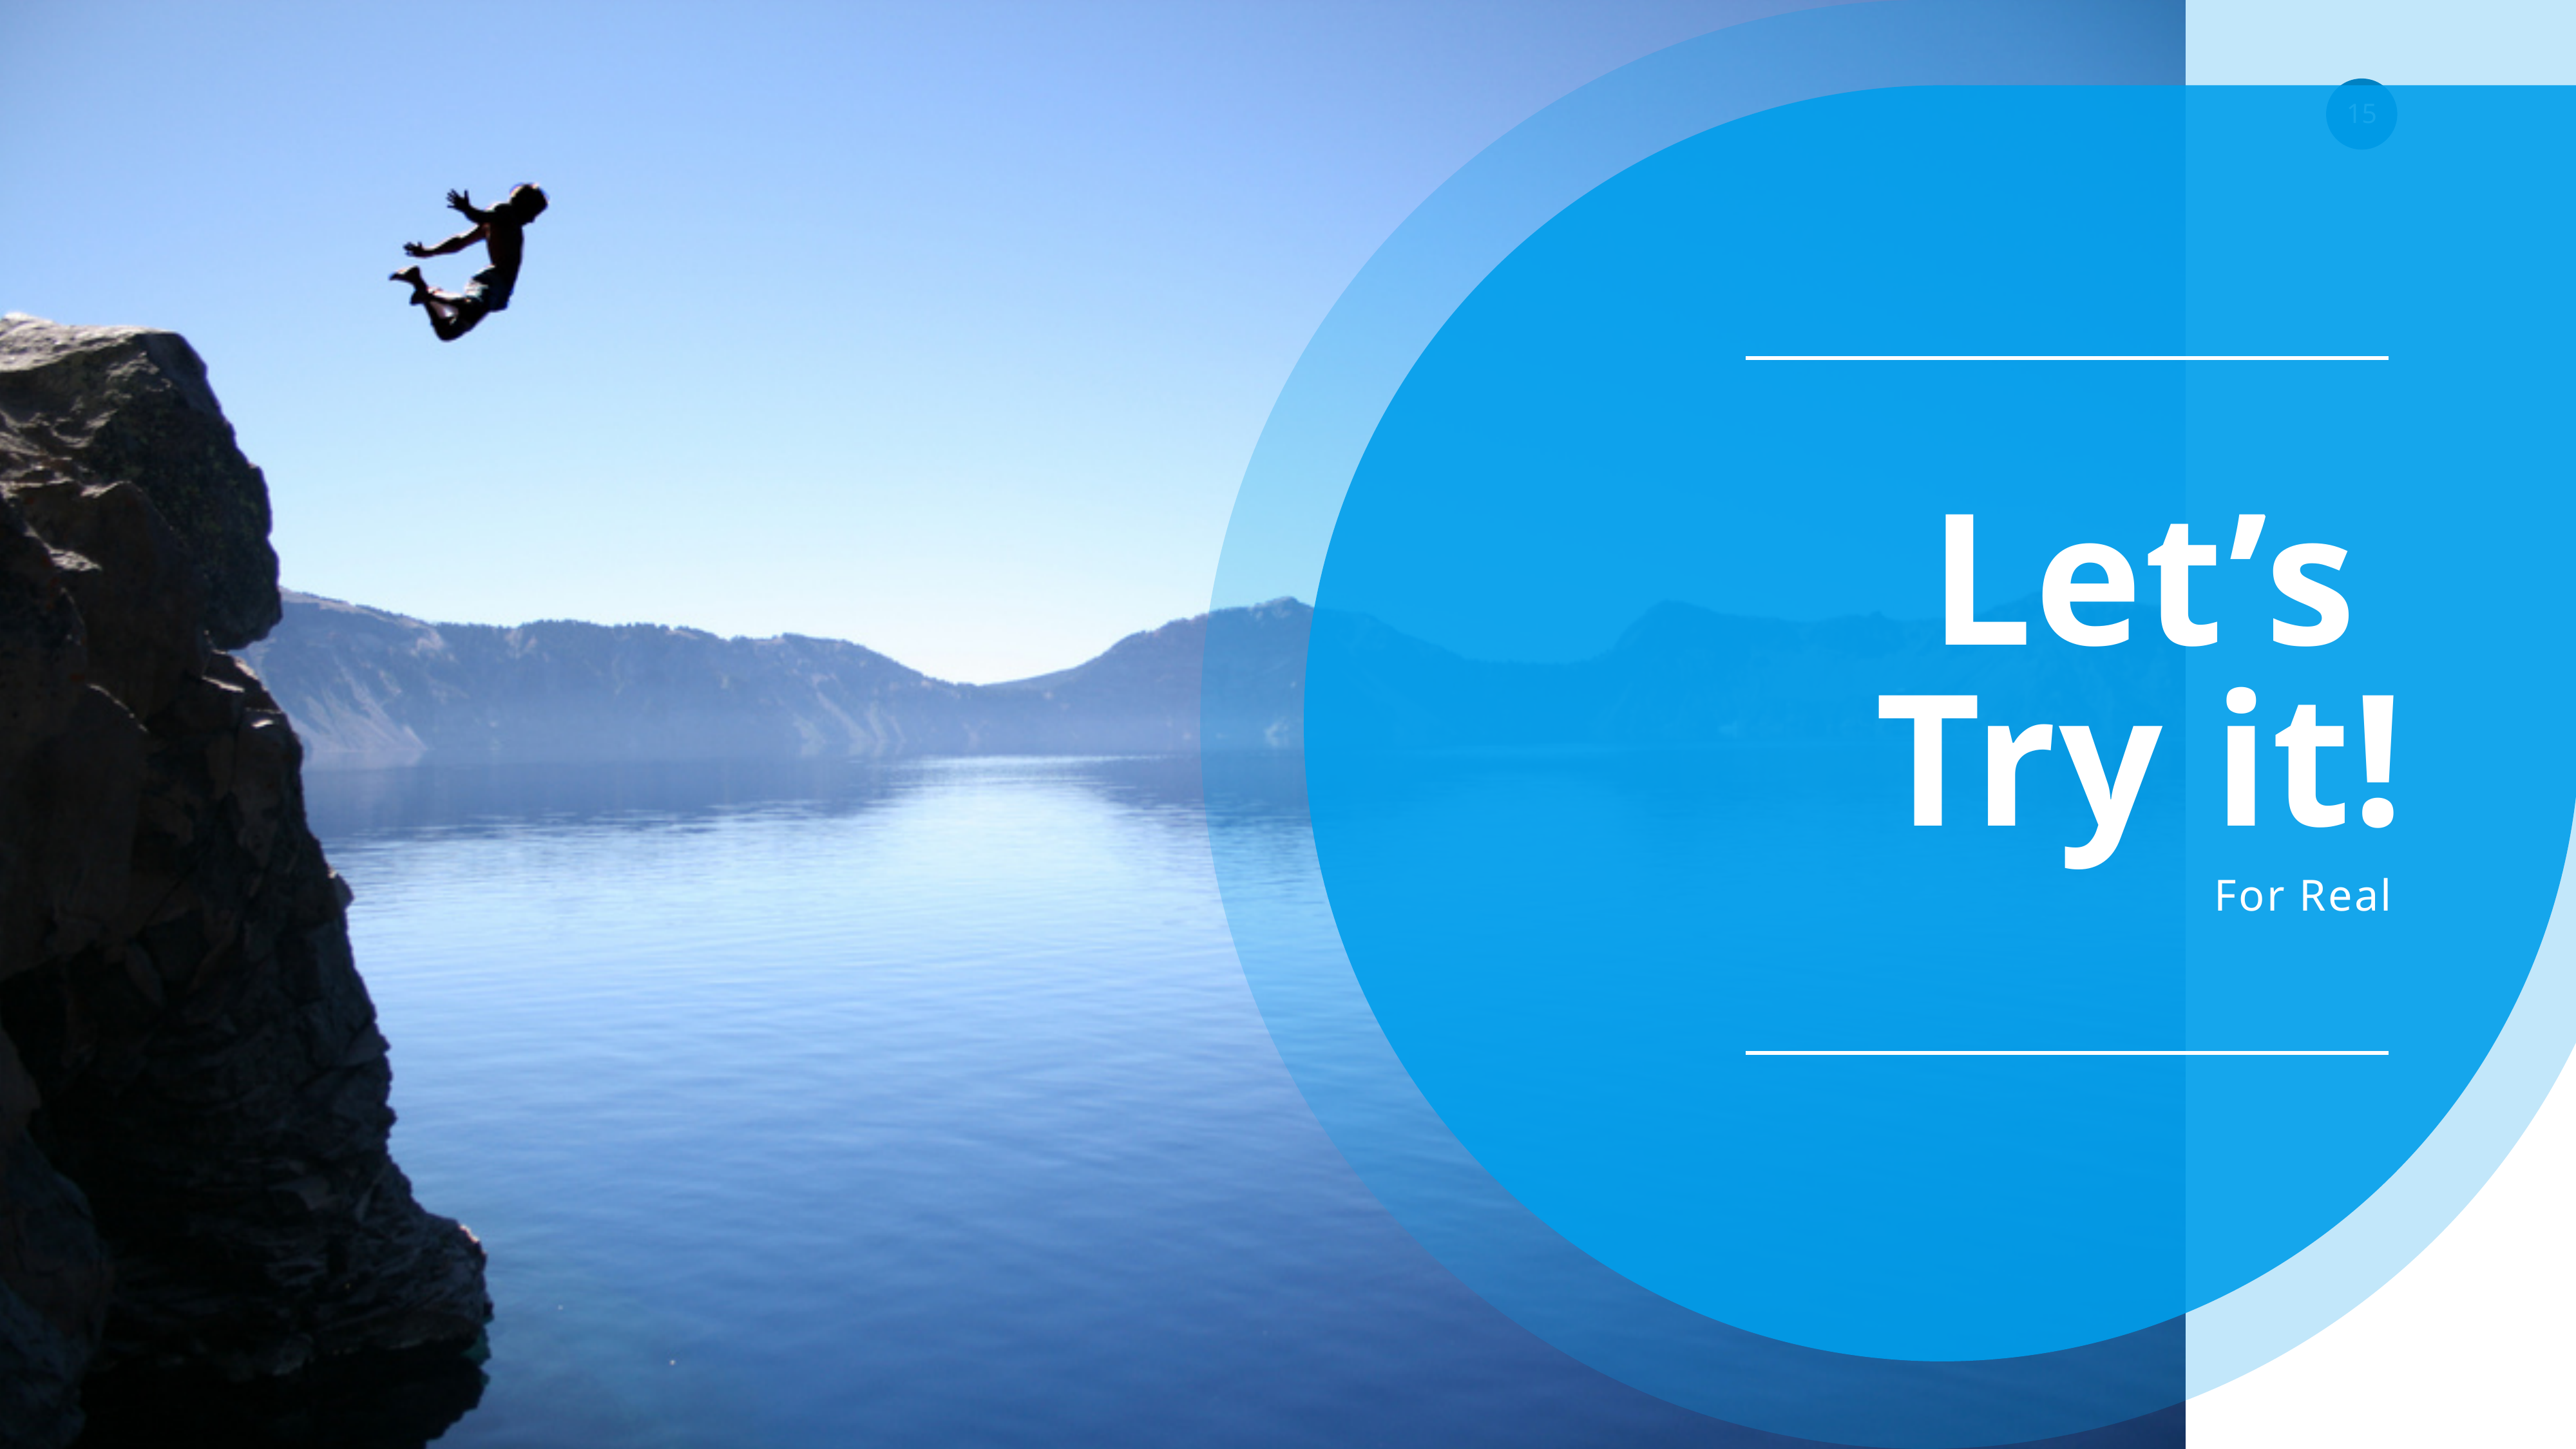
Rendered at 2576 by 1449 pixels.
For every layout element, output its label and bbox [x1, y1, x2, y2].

picture [0, 0, 1200, 1449]
text_box [1746, 358, 2389, 1054]
text_box [1200, 0, 2576, 1449]
